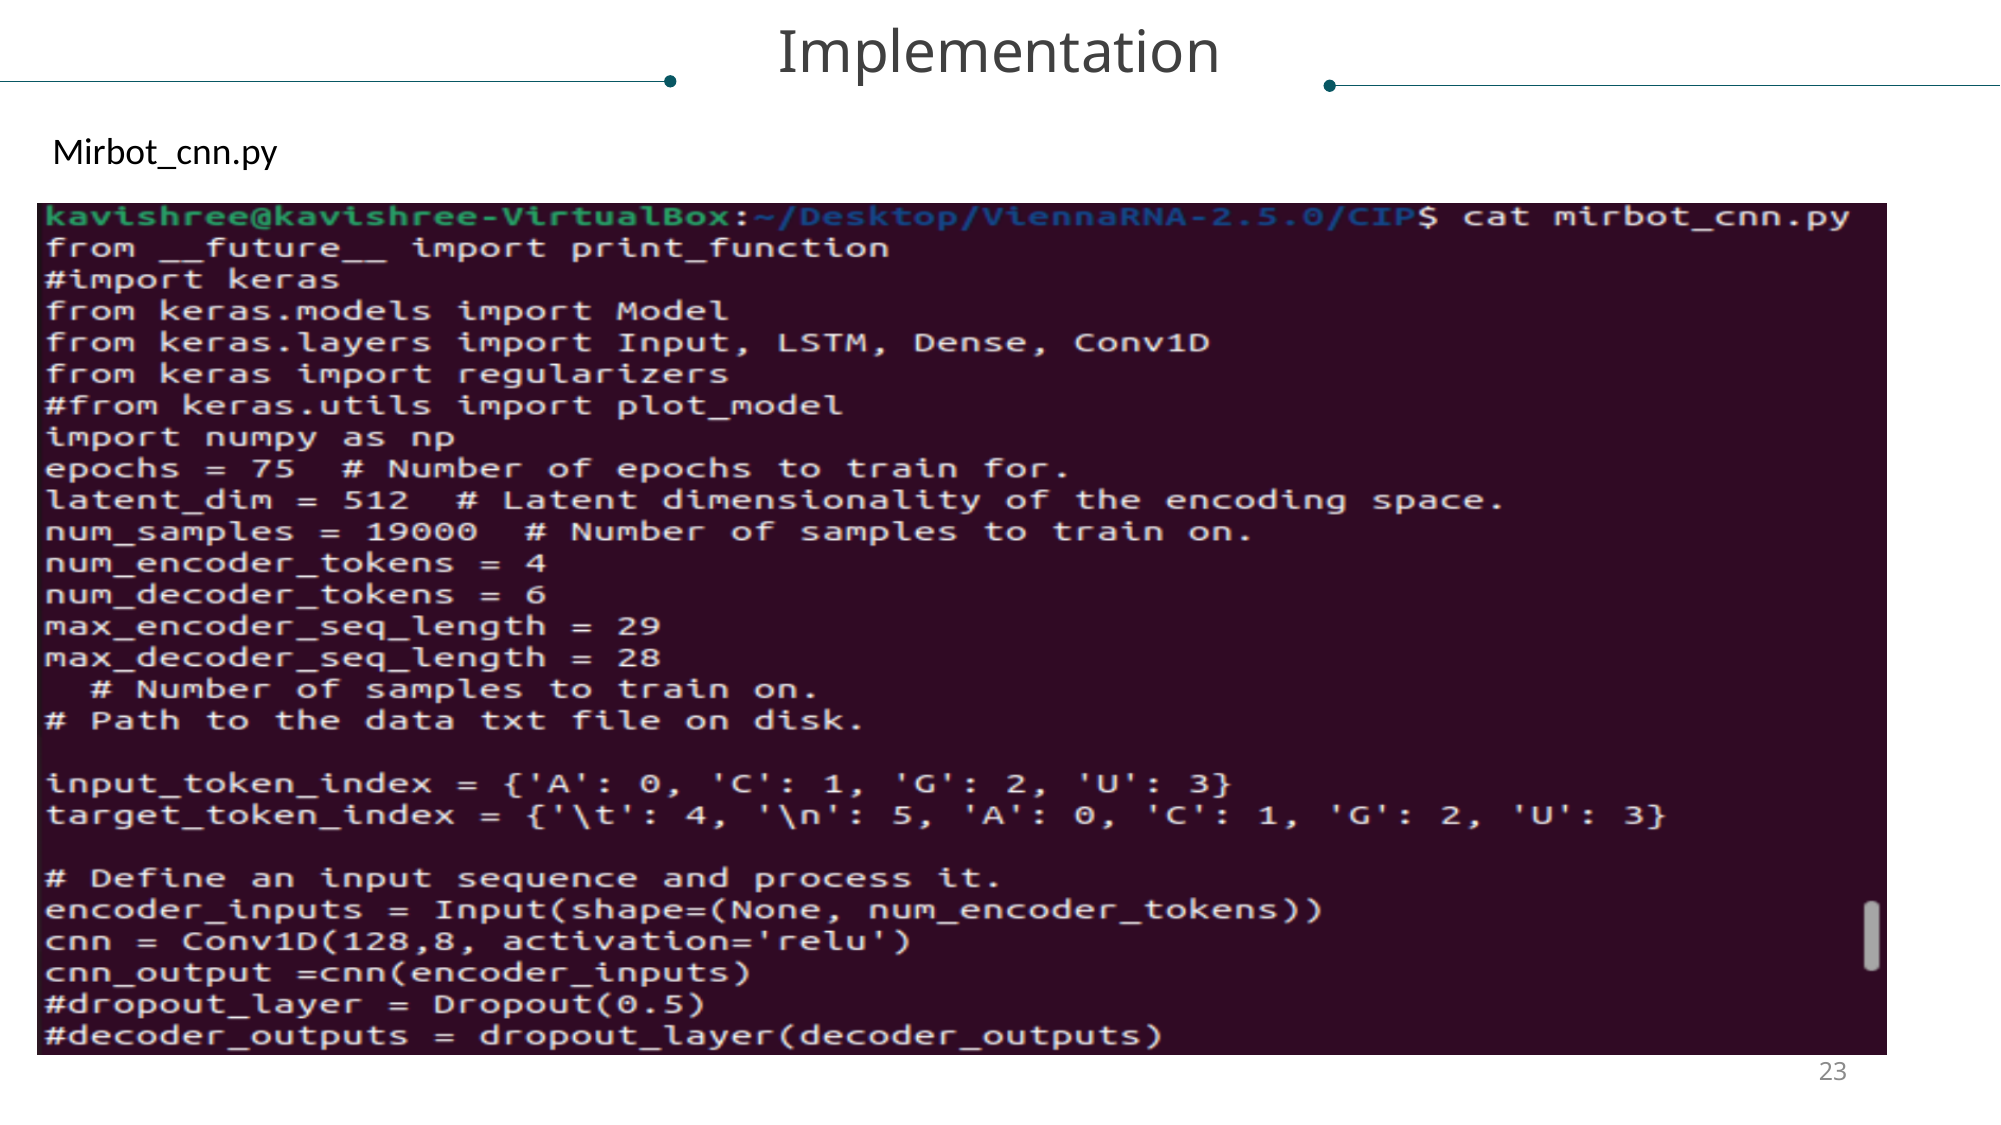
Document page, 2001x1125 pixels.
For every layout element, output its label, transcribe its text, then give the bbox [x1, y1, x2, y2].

picture [37, 203, 1887, 1055]
text_box Implementation [37, 22, 1963, 86]
slide_number 23 [1412, 1055, 1863, 1103]
text_box Mirbot_cnn.py [37, 112, 404, 180]
